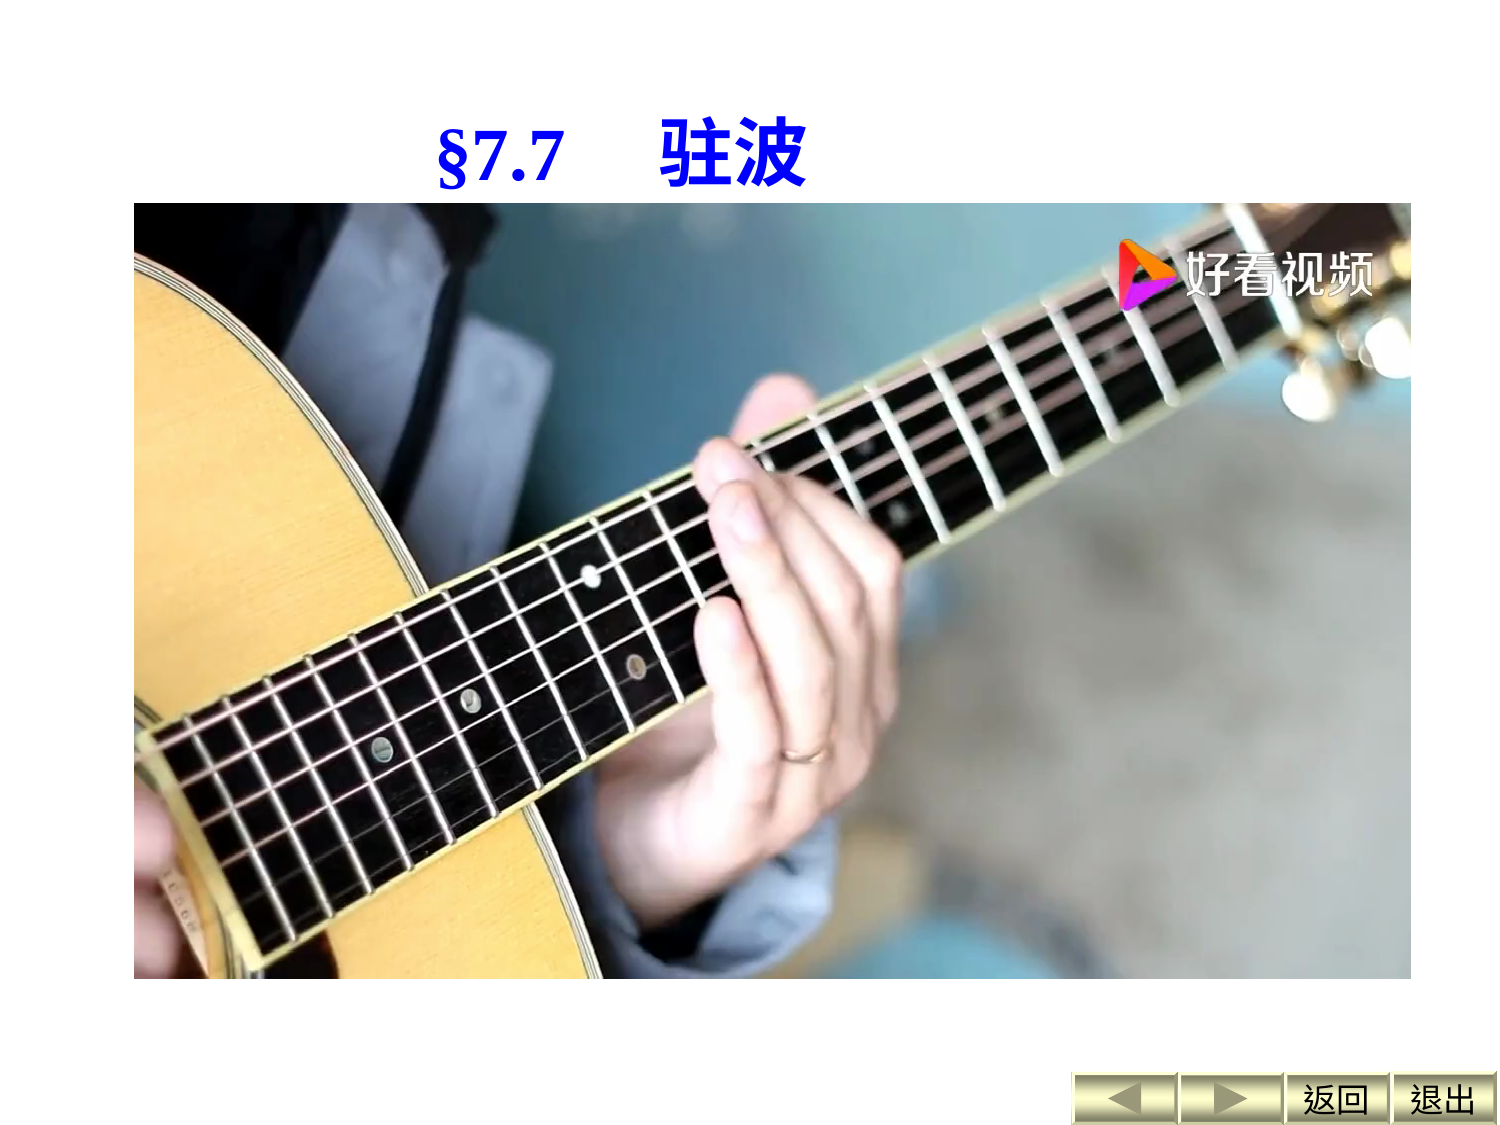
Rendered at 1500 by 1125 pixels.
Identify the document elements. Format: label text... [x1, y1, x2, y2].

text_box §7.7 驻波 [419, 97, 920, 201]
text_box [133, 202, 1412, 980]
